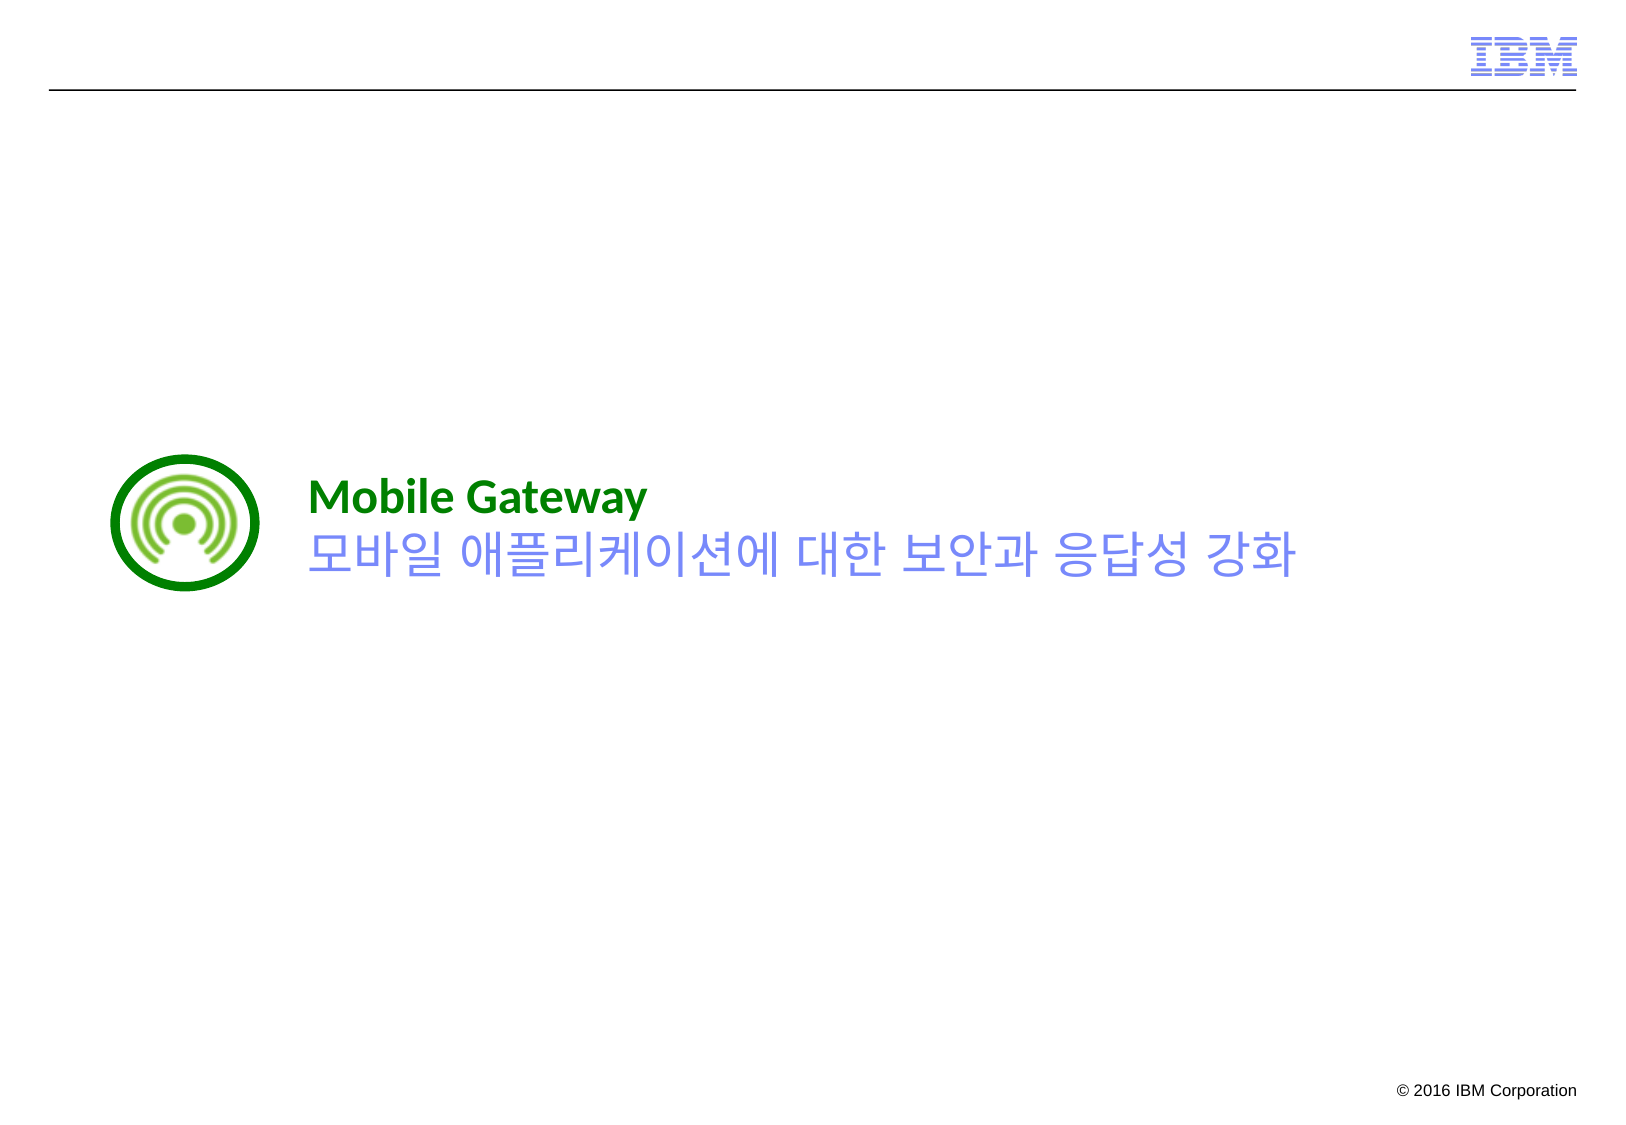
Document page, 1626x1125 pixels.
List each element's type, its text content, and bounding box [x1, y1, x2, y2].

text_box Mobile Gateway 모바일 애플리케이션에 대한 보안과 응답성 강화 [292, 455, 1519, 593]
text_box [114, 458, 256, 587]
picture [1471, 37, 1577, 76]
